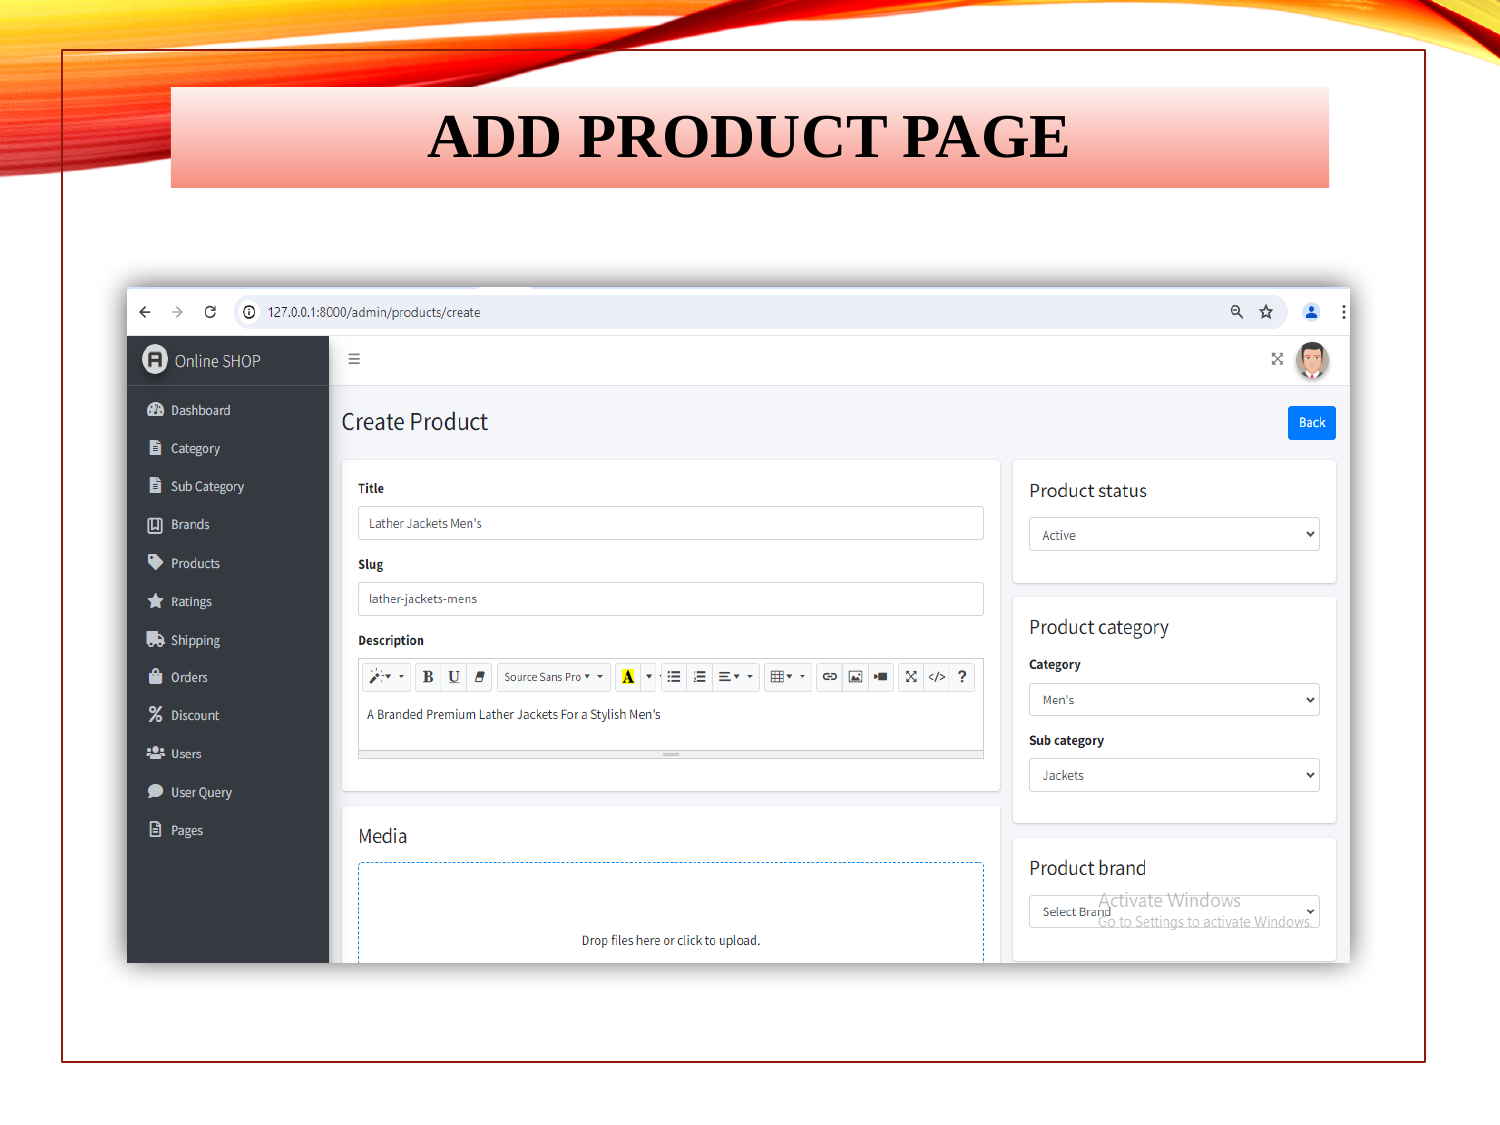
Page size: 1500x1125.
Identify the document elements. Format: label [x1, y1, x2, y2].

picture [126, 287, 1351, 963]
picture [0, 0, 1500, 178]
text_box [61, 49, 1426, 1063]
